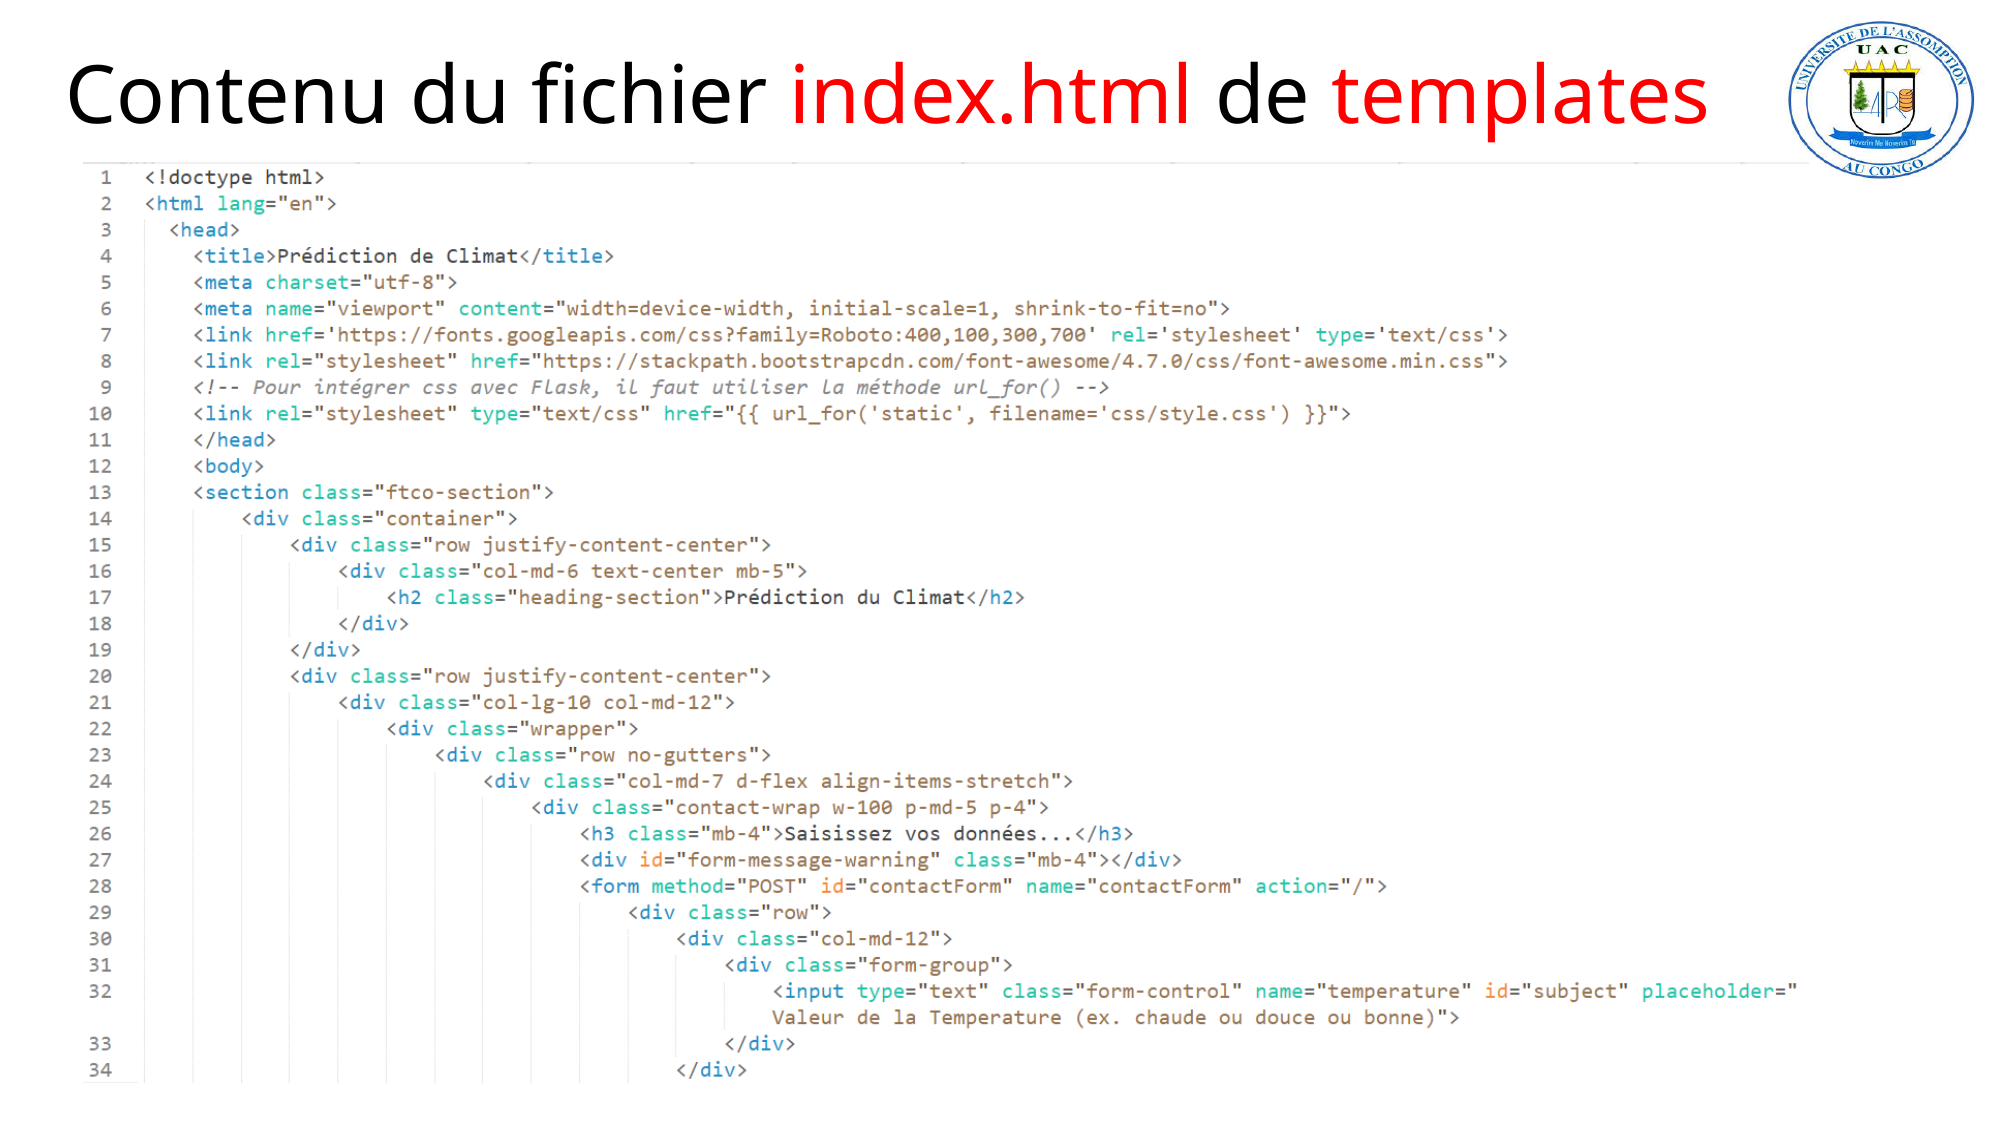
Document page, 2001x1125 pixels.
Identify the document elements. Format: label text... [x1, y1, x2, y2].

title Contenu du fichier index.html de templates [50, 42, 1776, 153]
picture [1784, 15, 1982, 184]
picture [83, 162, 1809, 1083]
